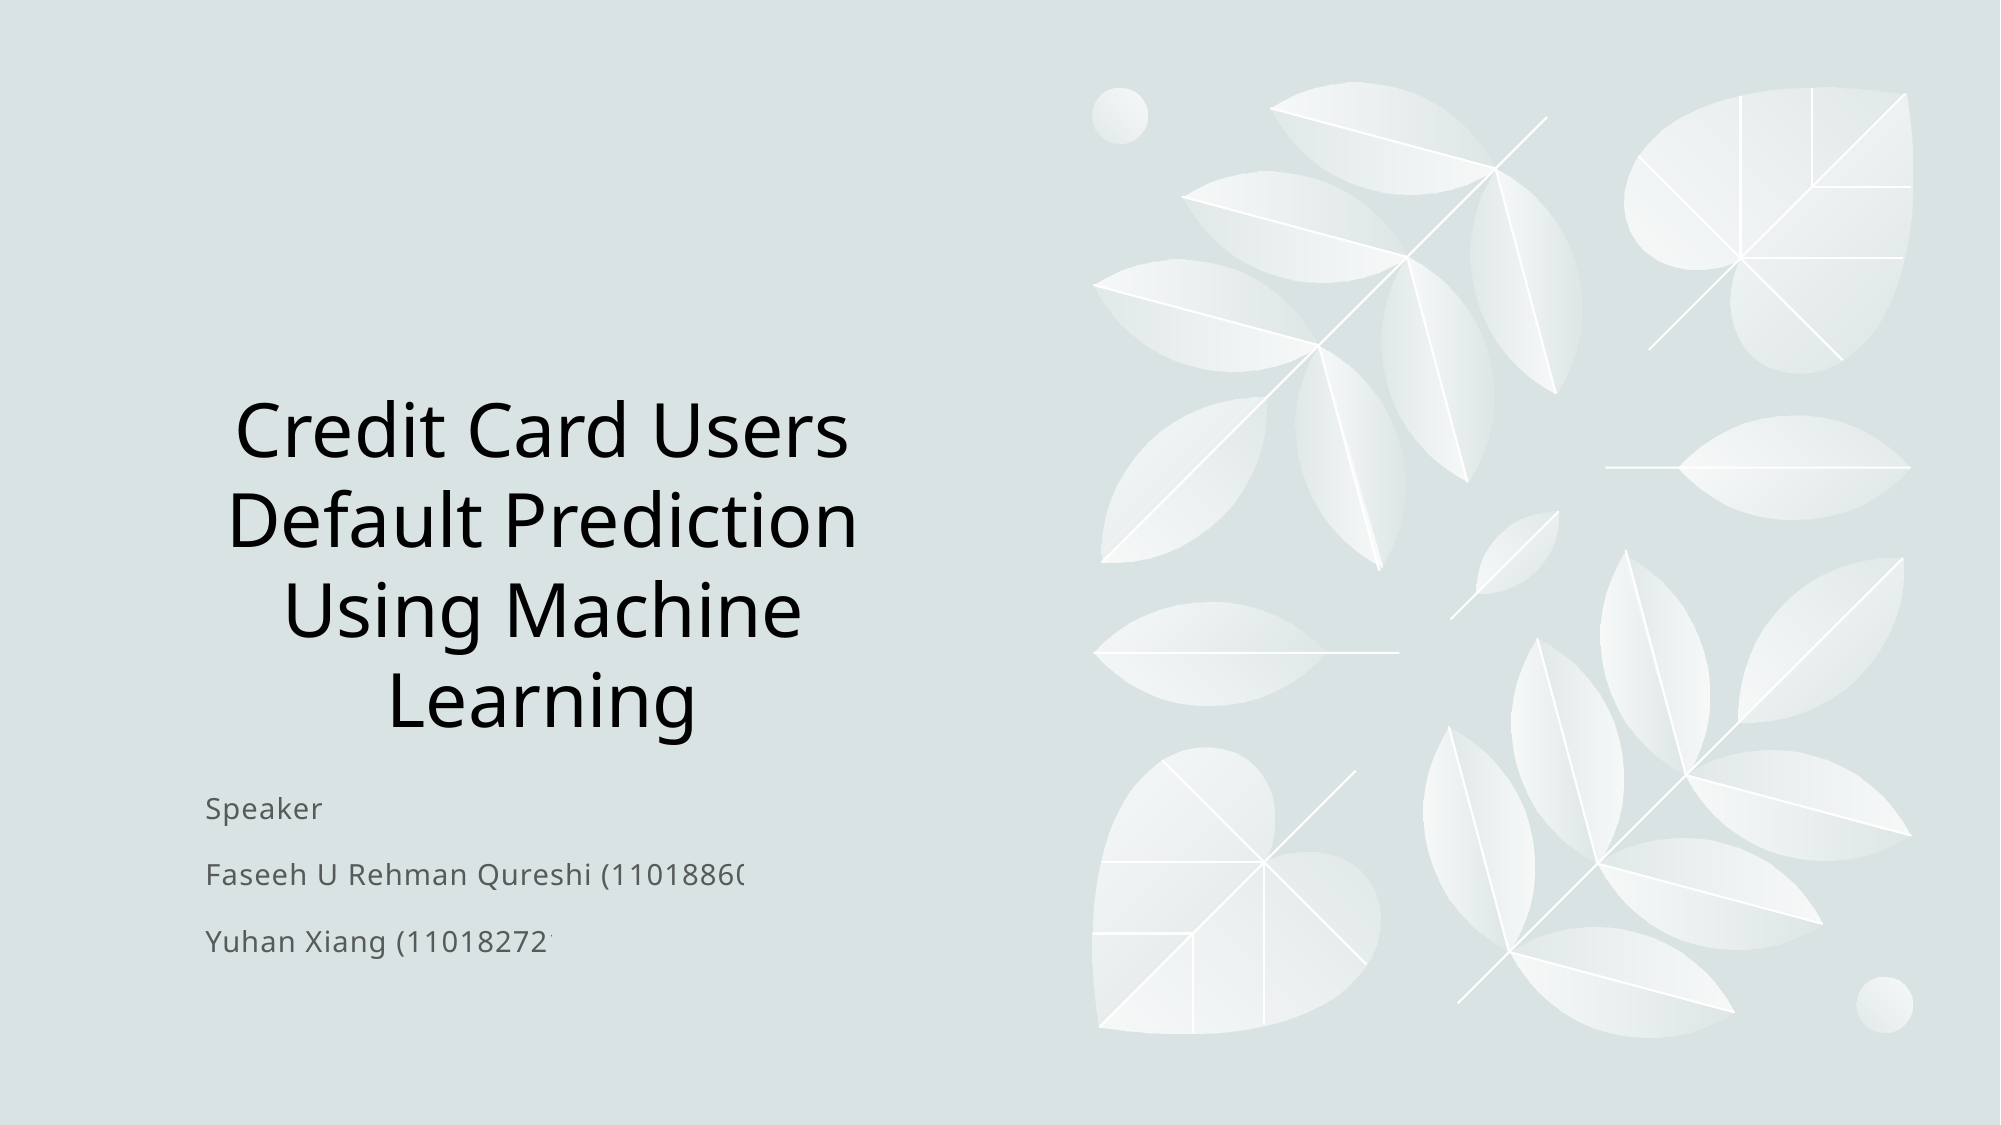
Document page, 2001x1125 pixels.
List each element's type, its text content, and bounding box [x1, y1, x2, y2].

text_box Speaker: Faseeh U Rehman Qureshi (110188603) Yuhan Xiang (110182721) [190, 772, 896, 987]
title Credit Card Users Default Prediction Using Machine Learning [161, 48, 925, 1076]
